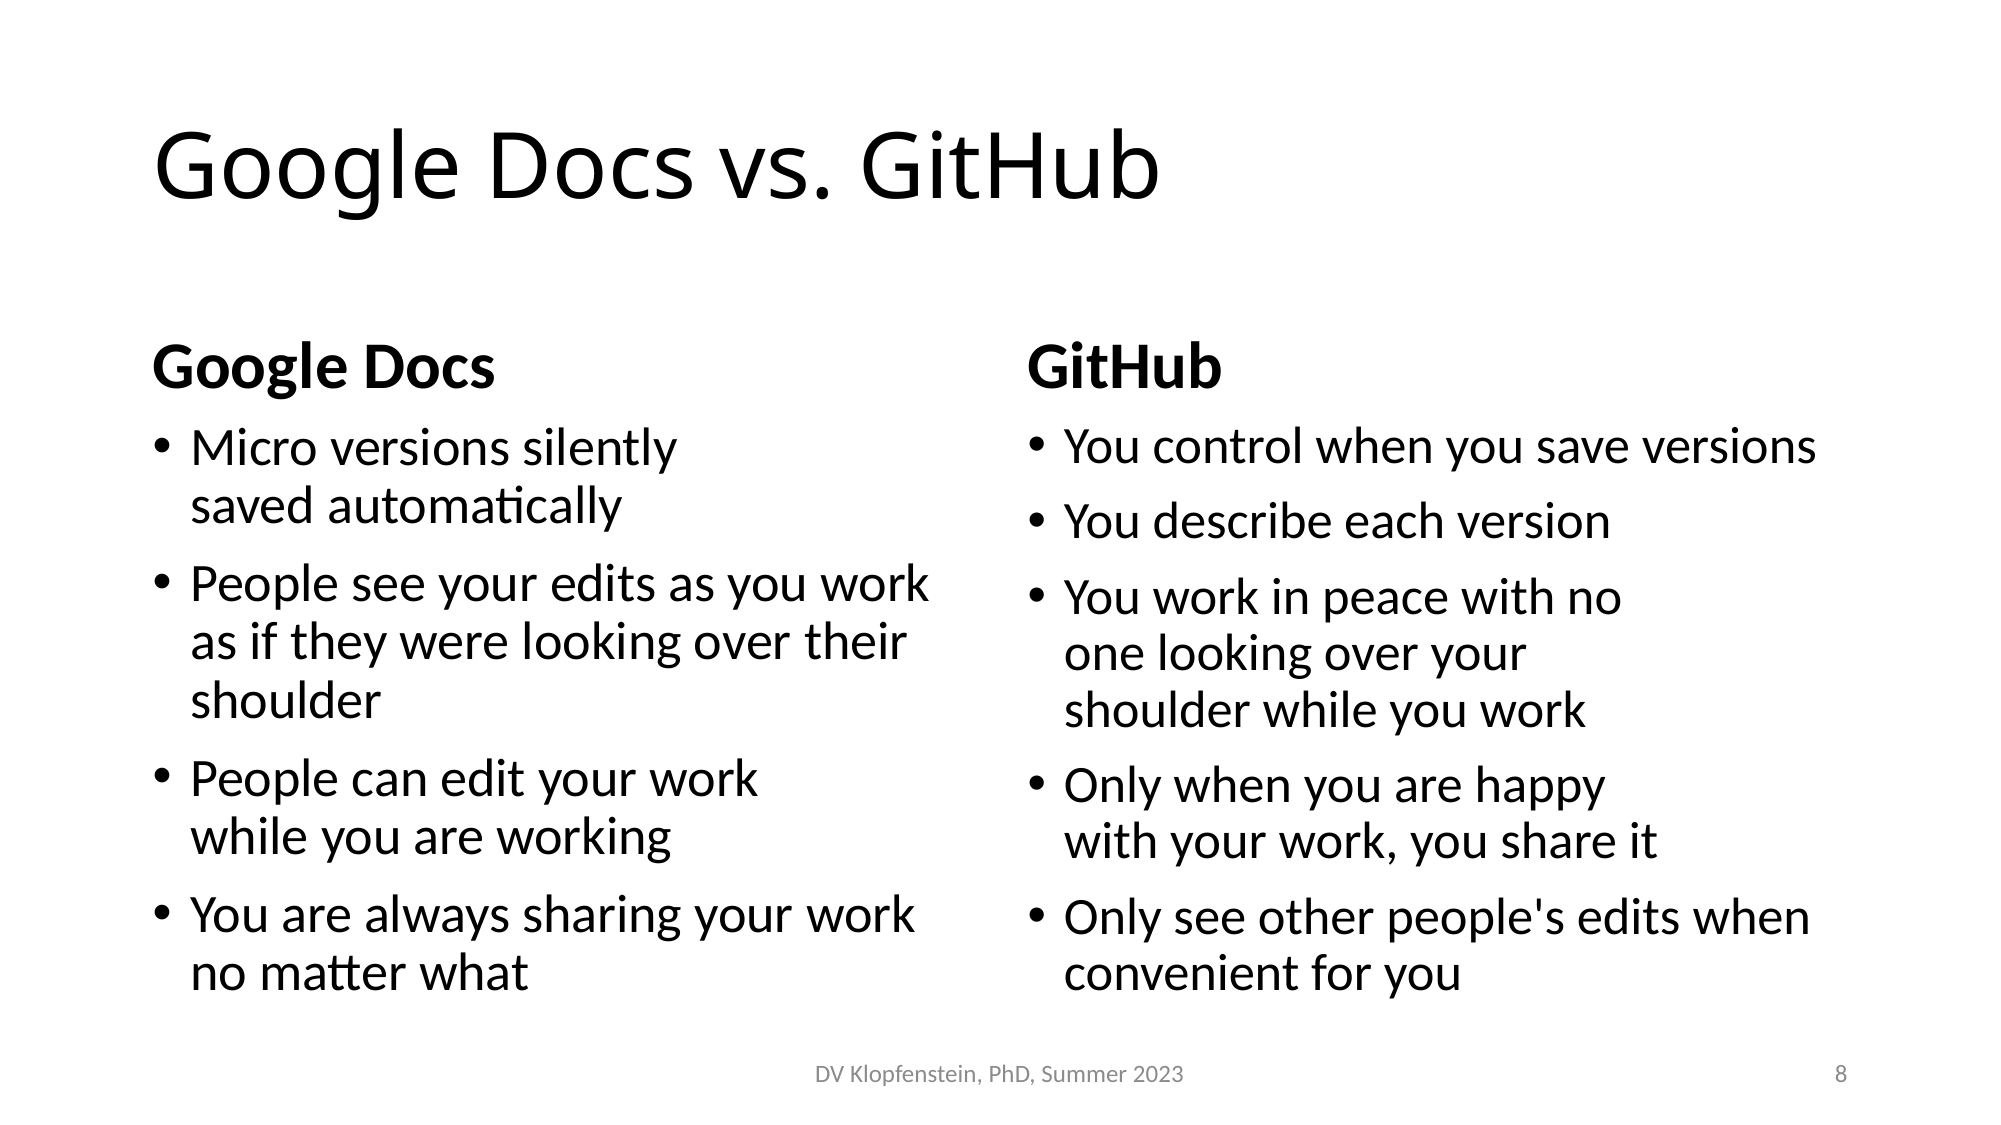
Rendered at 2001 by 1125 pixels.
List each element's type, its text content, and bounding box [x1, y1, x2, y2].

title Google Docs vs. GitHub [137, 59, 1863, 278]
list GitHub [1012, 275, 1863, 410]
list Google Docs [137, 275, 984, 410]
footer DV Klopfenstein, PhD, Summer 2023 [662, 1042, 1338, 1103]
list Micro versions silently saved automatically People see your edits as you work as if they were looking over their shoulder People can edit your work while you are working You are always sharing your work no matter what [137, 410, 984, 1016]
list You control when you save versions You describe each version You work in peace with no one looking over your shoulder while you work Only when you are happy with your work, you share it Only see other people's edits when convenient for you [1012, 410, 1863, 1016]
slide_number 8 [1412, 1042, 1863, 1103]
